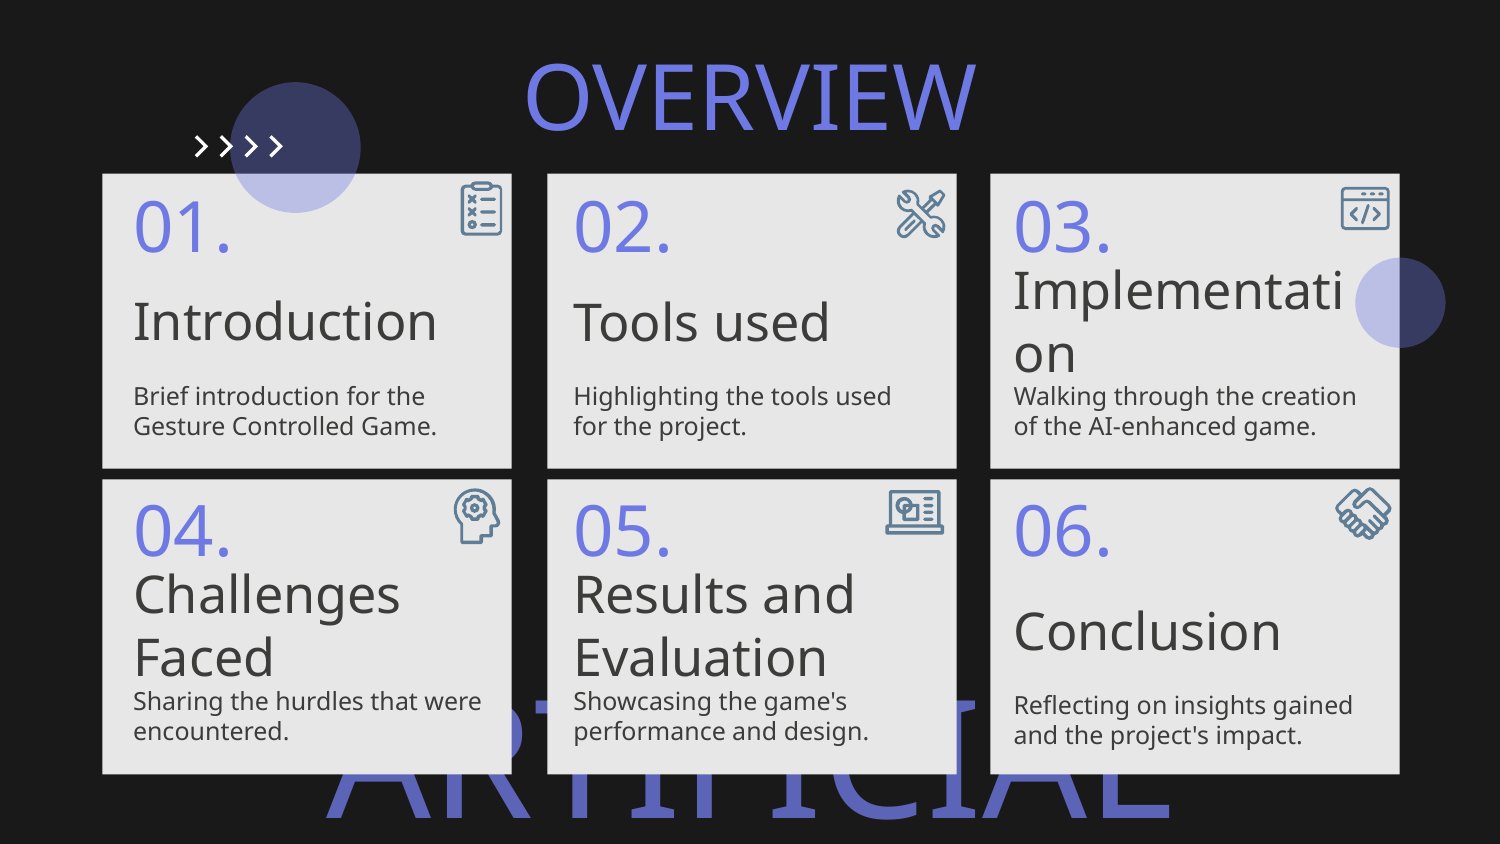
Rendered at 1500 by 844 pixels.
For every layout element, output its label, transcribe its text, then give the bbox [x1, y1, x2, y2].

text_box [453, 488, 502, 545]
title Conclusion [998, 570, 1382, 675]
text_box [1340, 186, 1391, 231]
subtitle Showcasing the game's performance and design. [558, 669, 942, 750]
subtitle Highlighting the tools used for the project. [558, 365, 942, 446]
text_box [231, 82, 361, 213]
title Results and Evaluation [558, 564, 942, 669]
title 06. [998, 494, 1151, 562]
text_box [990, 479, 1400, 775]
title Introduction [118, 260, 502, 380]
title 03. [998, 190, 1151, 258]
subtitle Reflecting on insights gained and the project's impact. [998, 675, 1382, 755]
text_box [895, 189, 947, 239]
text_box [990, 173, 1400, 469]
title 05. [558, 494, 710, 562]
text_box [885, 489, 945, 536]
title 04. [118, 494, 270, 562]
text_box [1335, 487, 1392, 540]
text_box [460, 181, 503, 237]
title 01. [118, 190, 270, 258]
title OVERVIEW [118, 47, 1382, 142]
text_box [102, 173, 512, 469]
title Implementation [998, 260, 1382, 365]
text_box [194, 134, 284, 158]
text_box [547, 479, 957, 775]
subtitle Walking through the creation of the AI-enhanced game. [998, 365, 1398, 460]
text_box [1355, 257, 1446, 348]
title Challenges Faced [118, 564, 502, 669]
text_box [102, 479, 512, 775]
title 02. [558, 190, 710, 258]
title Tools used [558, 260, 942, 365]
subtitle Brief introduction for the Gesture Controlled Game. [118, 380, 502, 446]
subtitle Sharing the hurdles that were encountered. [118, 669, 502, 750]
text_box [547, 173, 957, 469]
